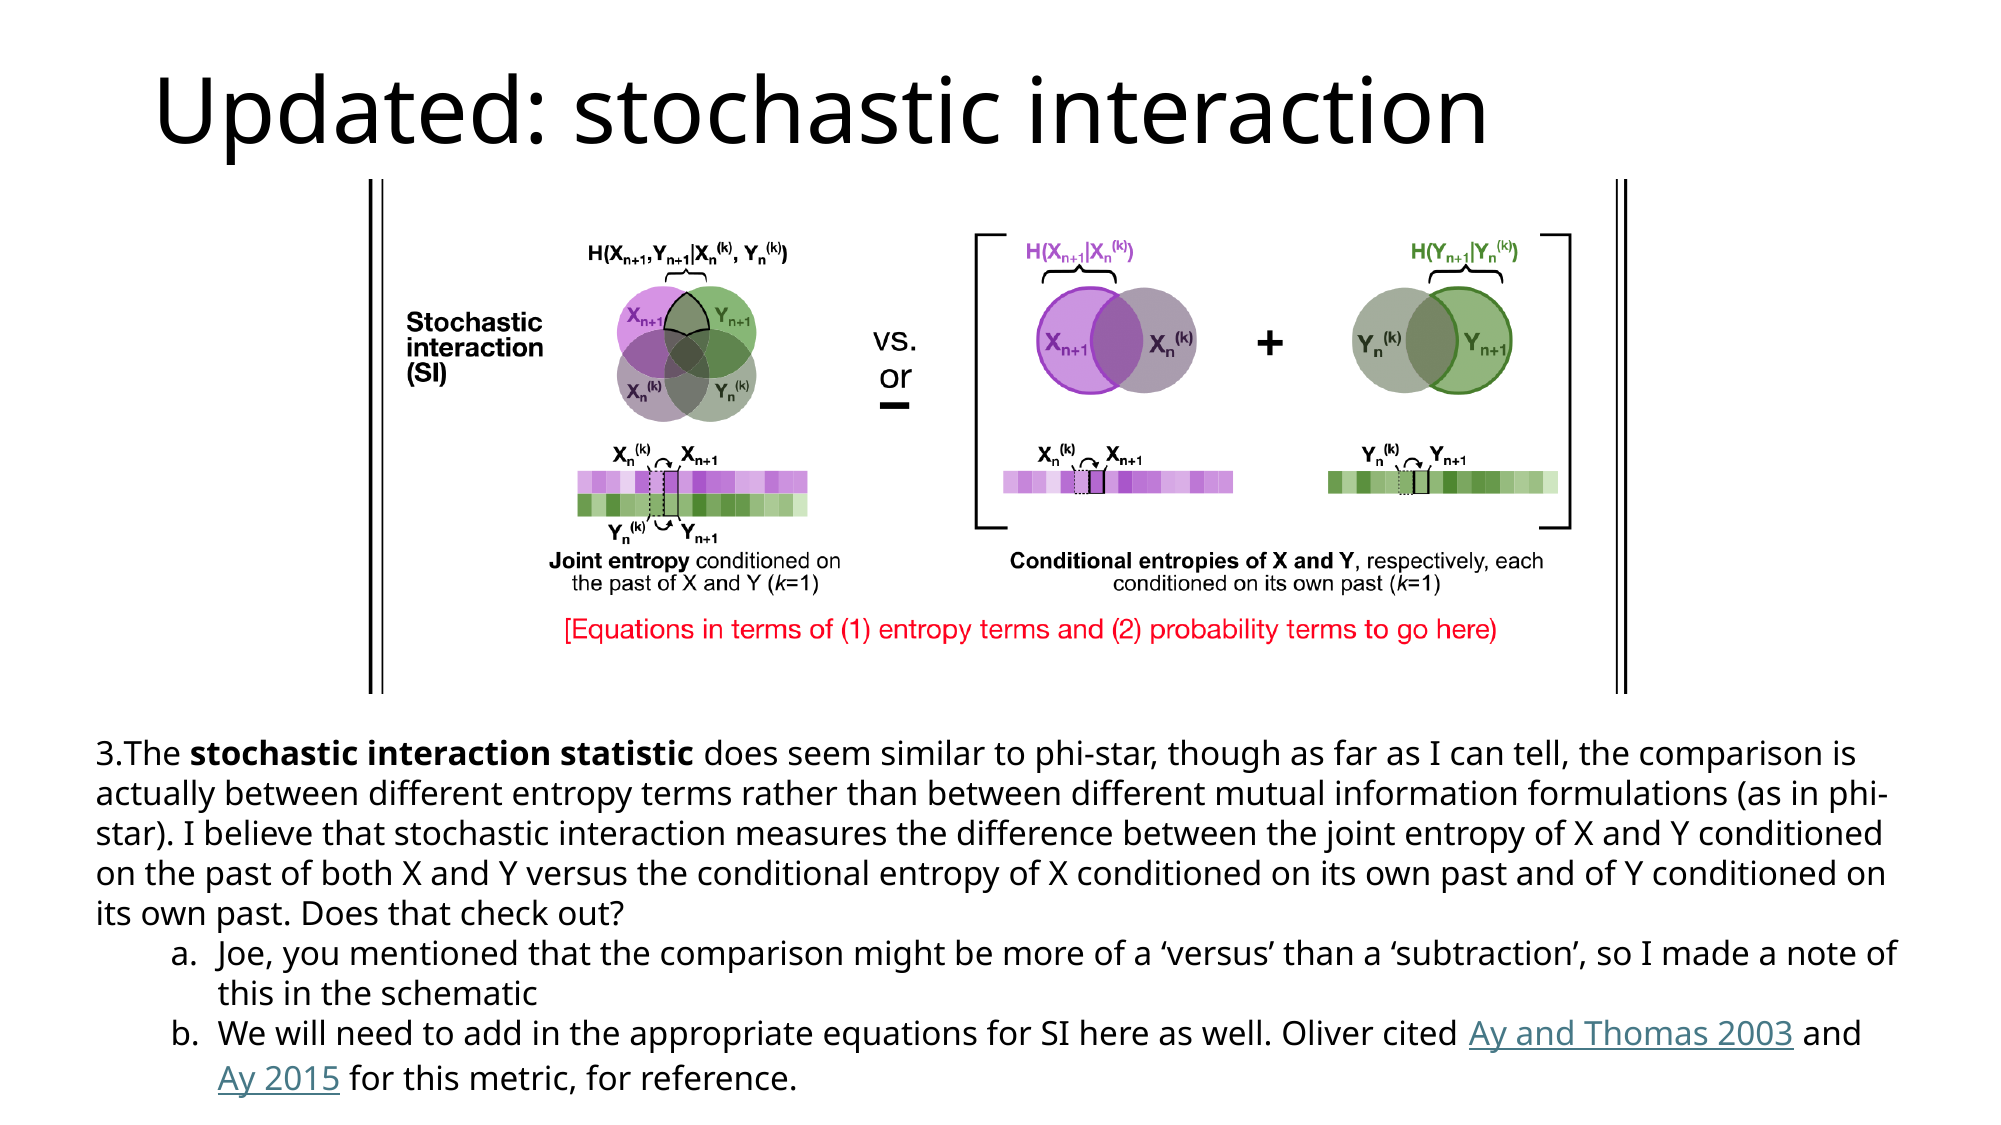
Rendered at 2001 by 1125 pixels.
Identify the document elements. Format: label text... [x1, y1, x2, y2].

title Updated: stochastic interaction [137, 5, 1863, 223]
picture [361, 178, 1638, 694]
text_box The stochastic interaction statistic does seem similar to phi-star, though as far as I can tell, the comparison is actually between different entropy terms rather than between different mutual information formulations (as in phi-star). I believe that stochastic interaction measures the difference between the joint entropy of X and Y conditioned on the past of both X and Y versus the conditional entropy of X conditioned on its own past and of Y conditioned on its own past. Does that check out? Joe, you mentioned that the comparison might be more of a ‘versus’ than a ‘subtraction’, so I made a note of this in the schematic We will need to add in the appropriate equations for SI here as well. Oliver cited Ay and Thomas 2003 and Ay 2015 for this metric, for reference. [80, 725, 1920, 1110]
